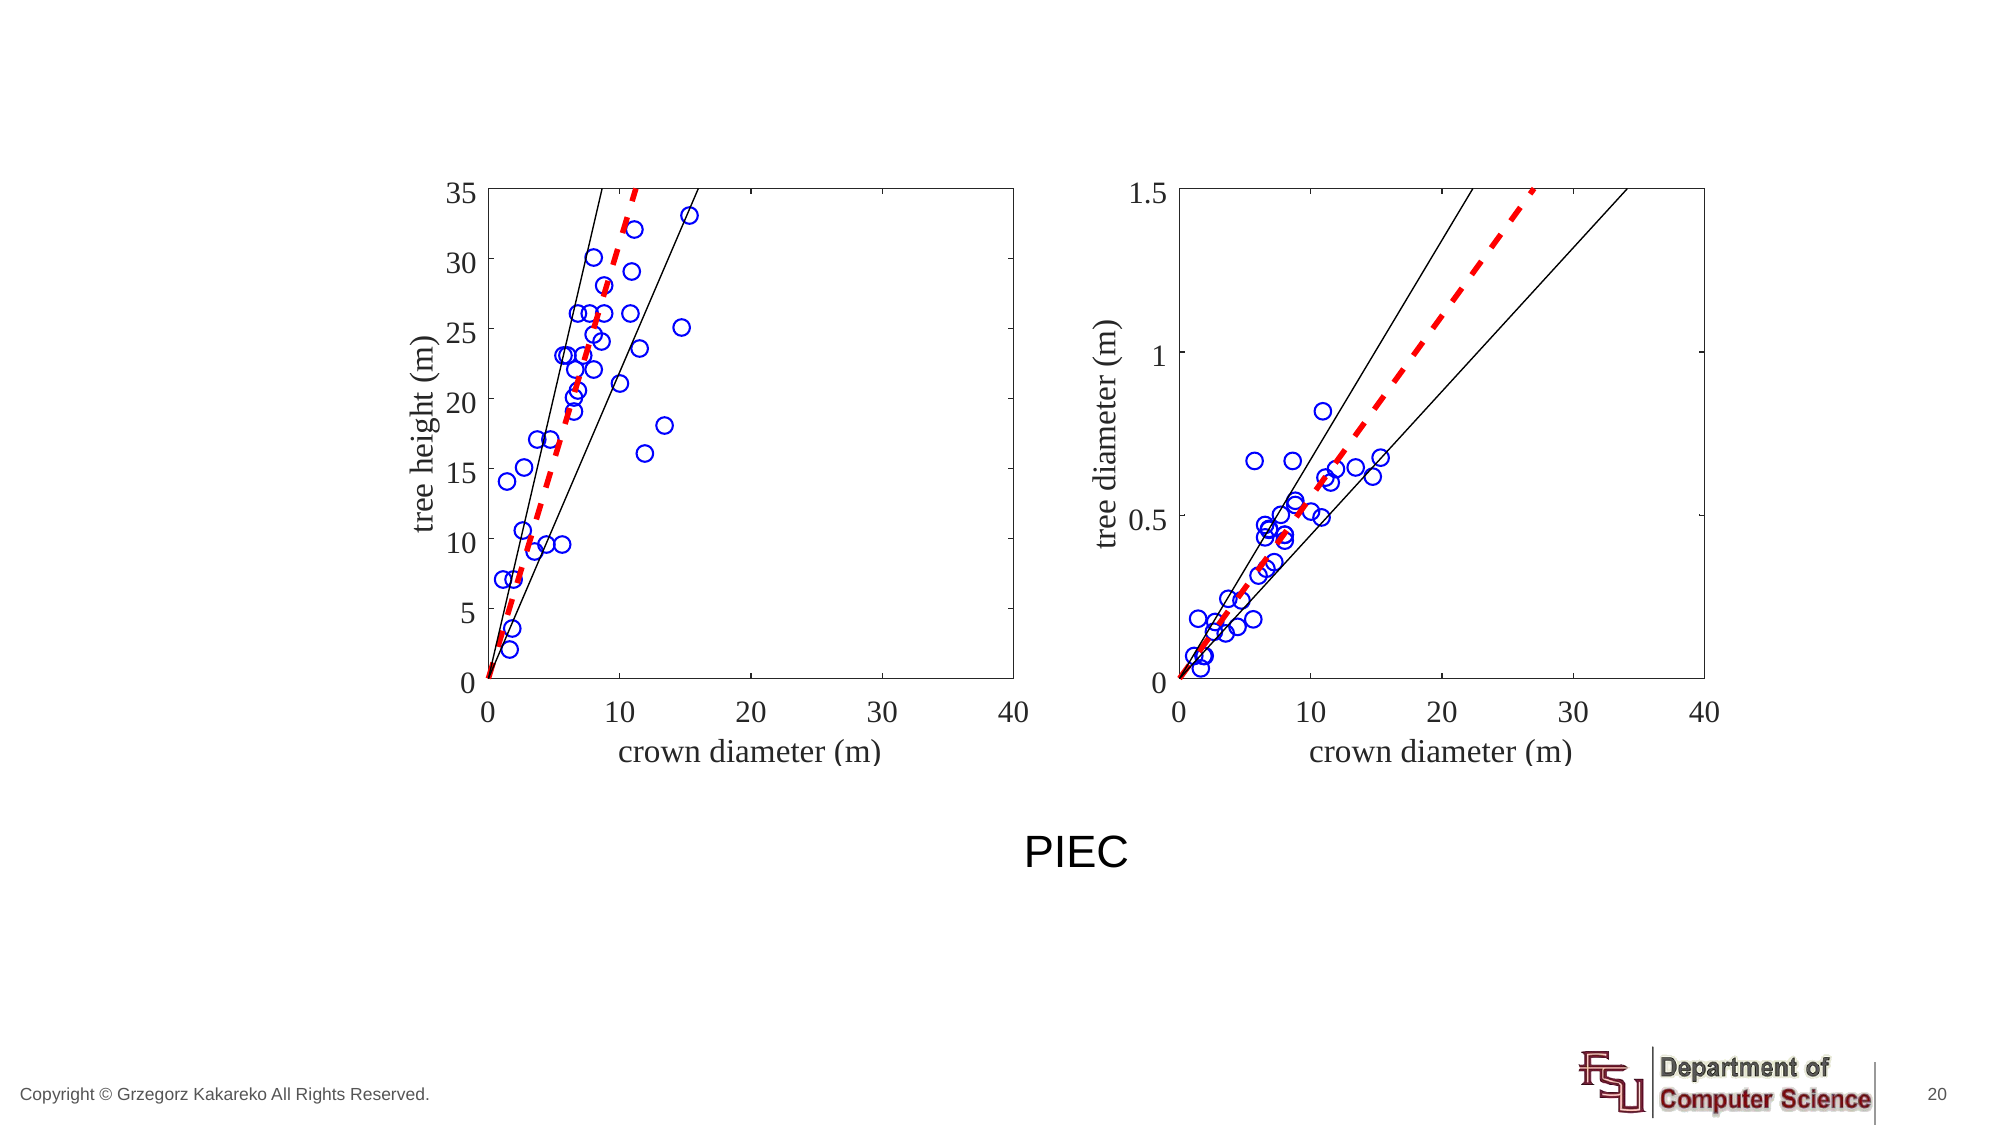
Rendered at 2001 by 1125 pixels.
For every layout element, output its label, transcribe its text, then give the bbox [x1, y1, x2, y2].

picture [284, 140, 1853, 766]
picture [1575, 1043, 1875, 1122]
text_box PIEC [1008, 814, 1144, 884]
